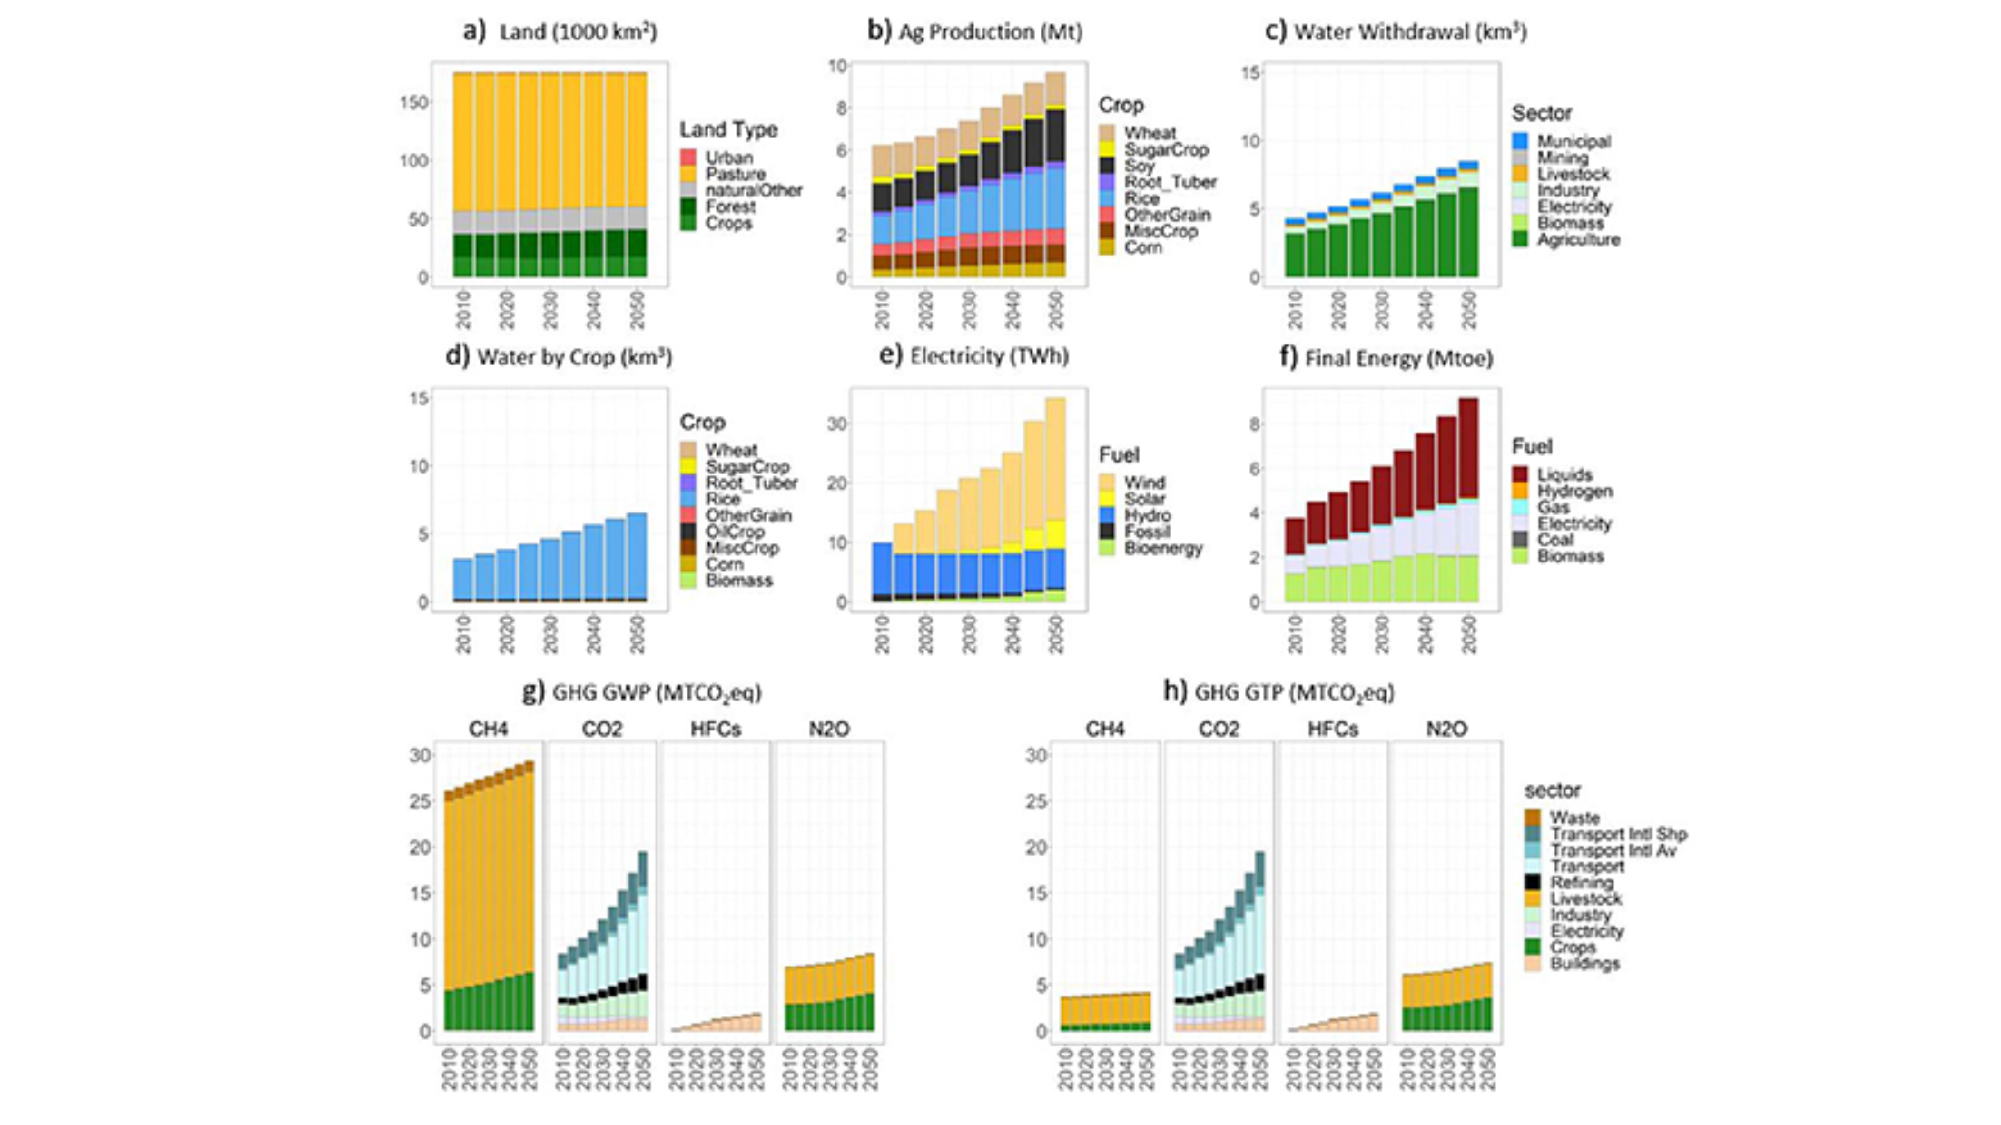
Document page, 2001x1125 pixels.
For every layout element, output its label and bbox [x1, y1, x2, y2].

picture [323, 0, 1761, 1125]
